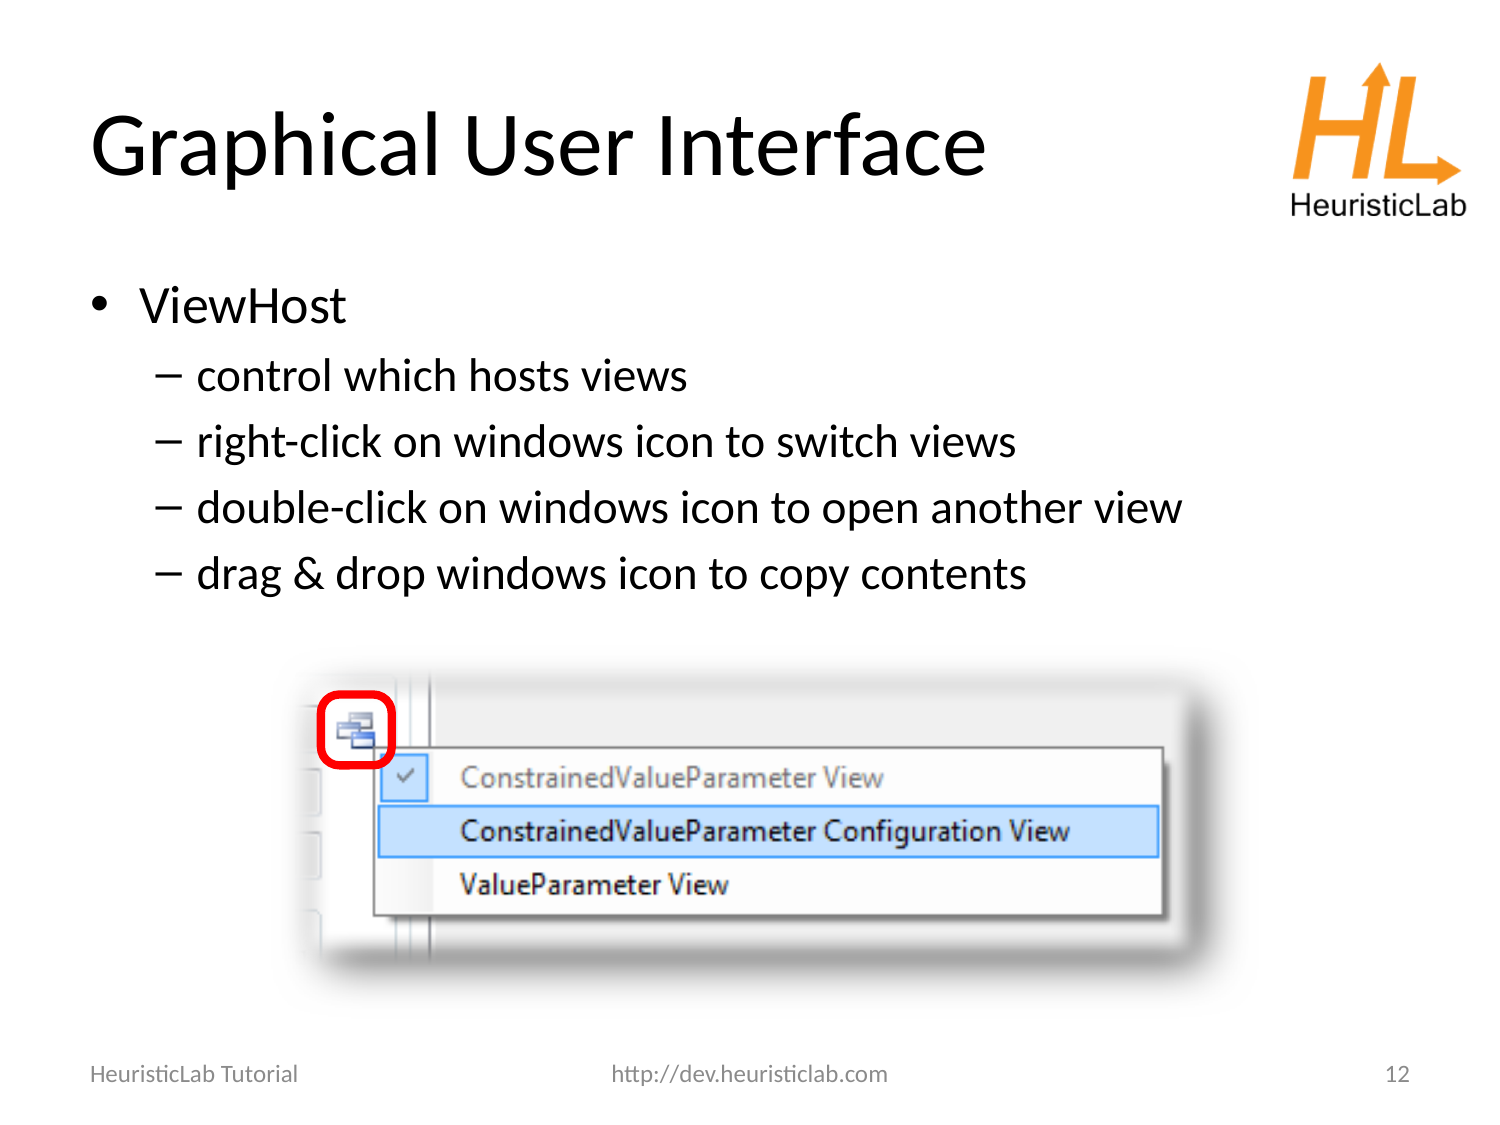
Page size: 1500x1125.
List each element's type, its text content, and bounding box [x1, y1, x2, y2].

footer http://dev.heuristiclab.com [512, 1042, 988, 1103]
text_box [294, 668, 1205, 965]
list ViewHost control which hosts views right-click on windows icon to switch views double-click on windows icon to open another view drag & drop windows icon to copy contents [75, 262, 1425, 610]
picture [1281, 27, 1474, 244]
slide_number HeuristicLab Tutorial [75, 1042, 425, 1103]
slide_number 12 [1074, 1042, 1425, 1103]
title Graphical User Interface [75, 45, 1282, 233]
